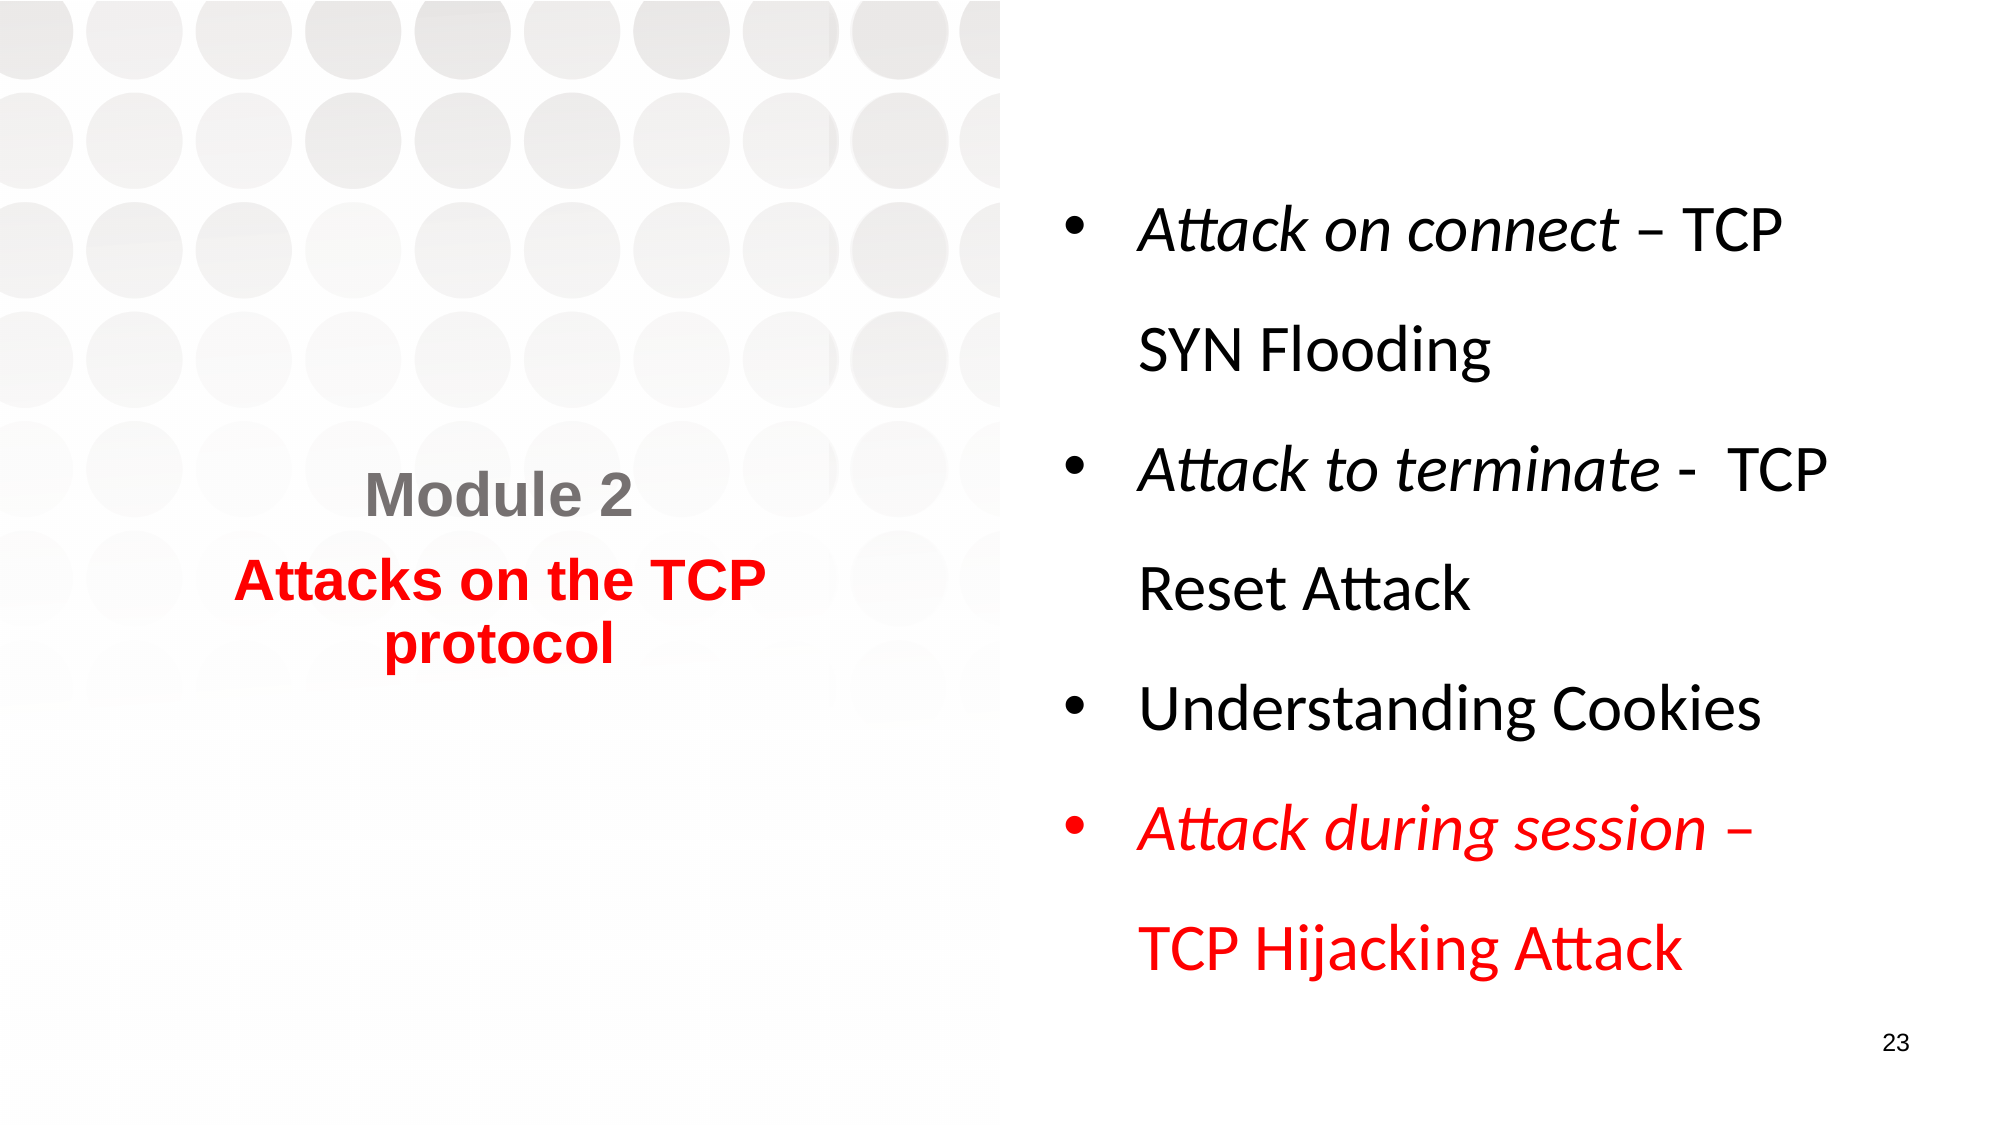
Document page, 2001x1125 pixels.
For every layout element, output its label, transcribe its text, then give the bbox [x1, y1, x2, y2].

slide_number 23 [1484, 1018, 1925, 1064]
list Module 2 Attacks on the TCP protocol [114, 454, 886, 758]
picture [0, 1, 1000, 1125]
text_box Attack on connect – TCP SYN Flooding Attack to terminate - TCP Reset Attack Understanding Cookies Attack during session – TCP Hijacking Attack [1048, 137, 1883, 992]
